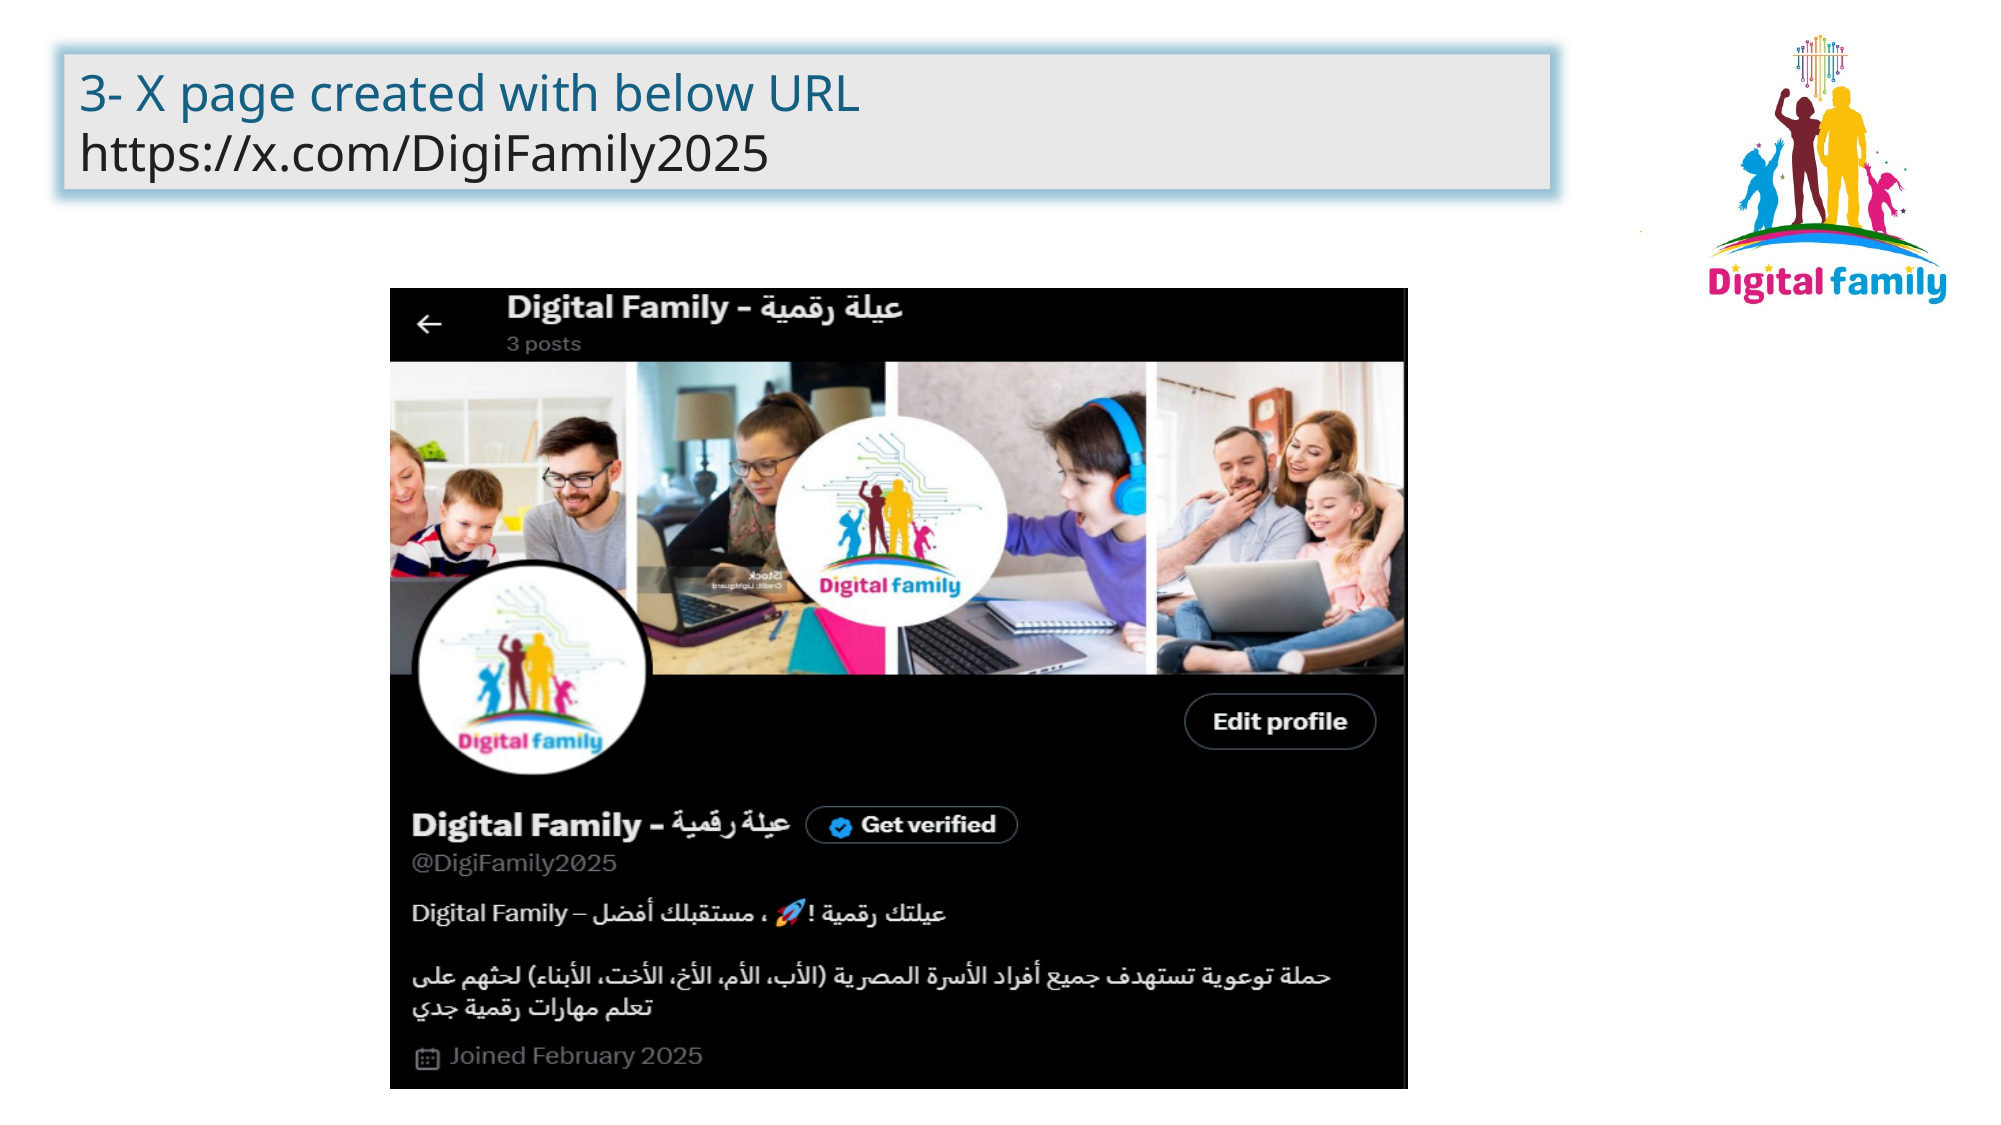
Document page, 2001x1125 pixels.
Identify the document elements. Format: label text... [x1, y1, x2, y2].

picture [389, 287, 1409, 1089]
picture [1640, 0, 2000, 359]
text_box 3- X page created with below URL https://x.com/DigiFamily2025 [64, 54, 1550, 190]
